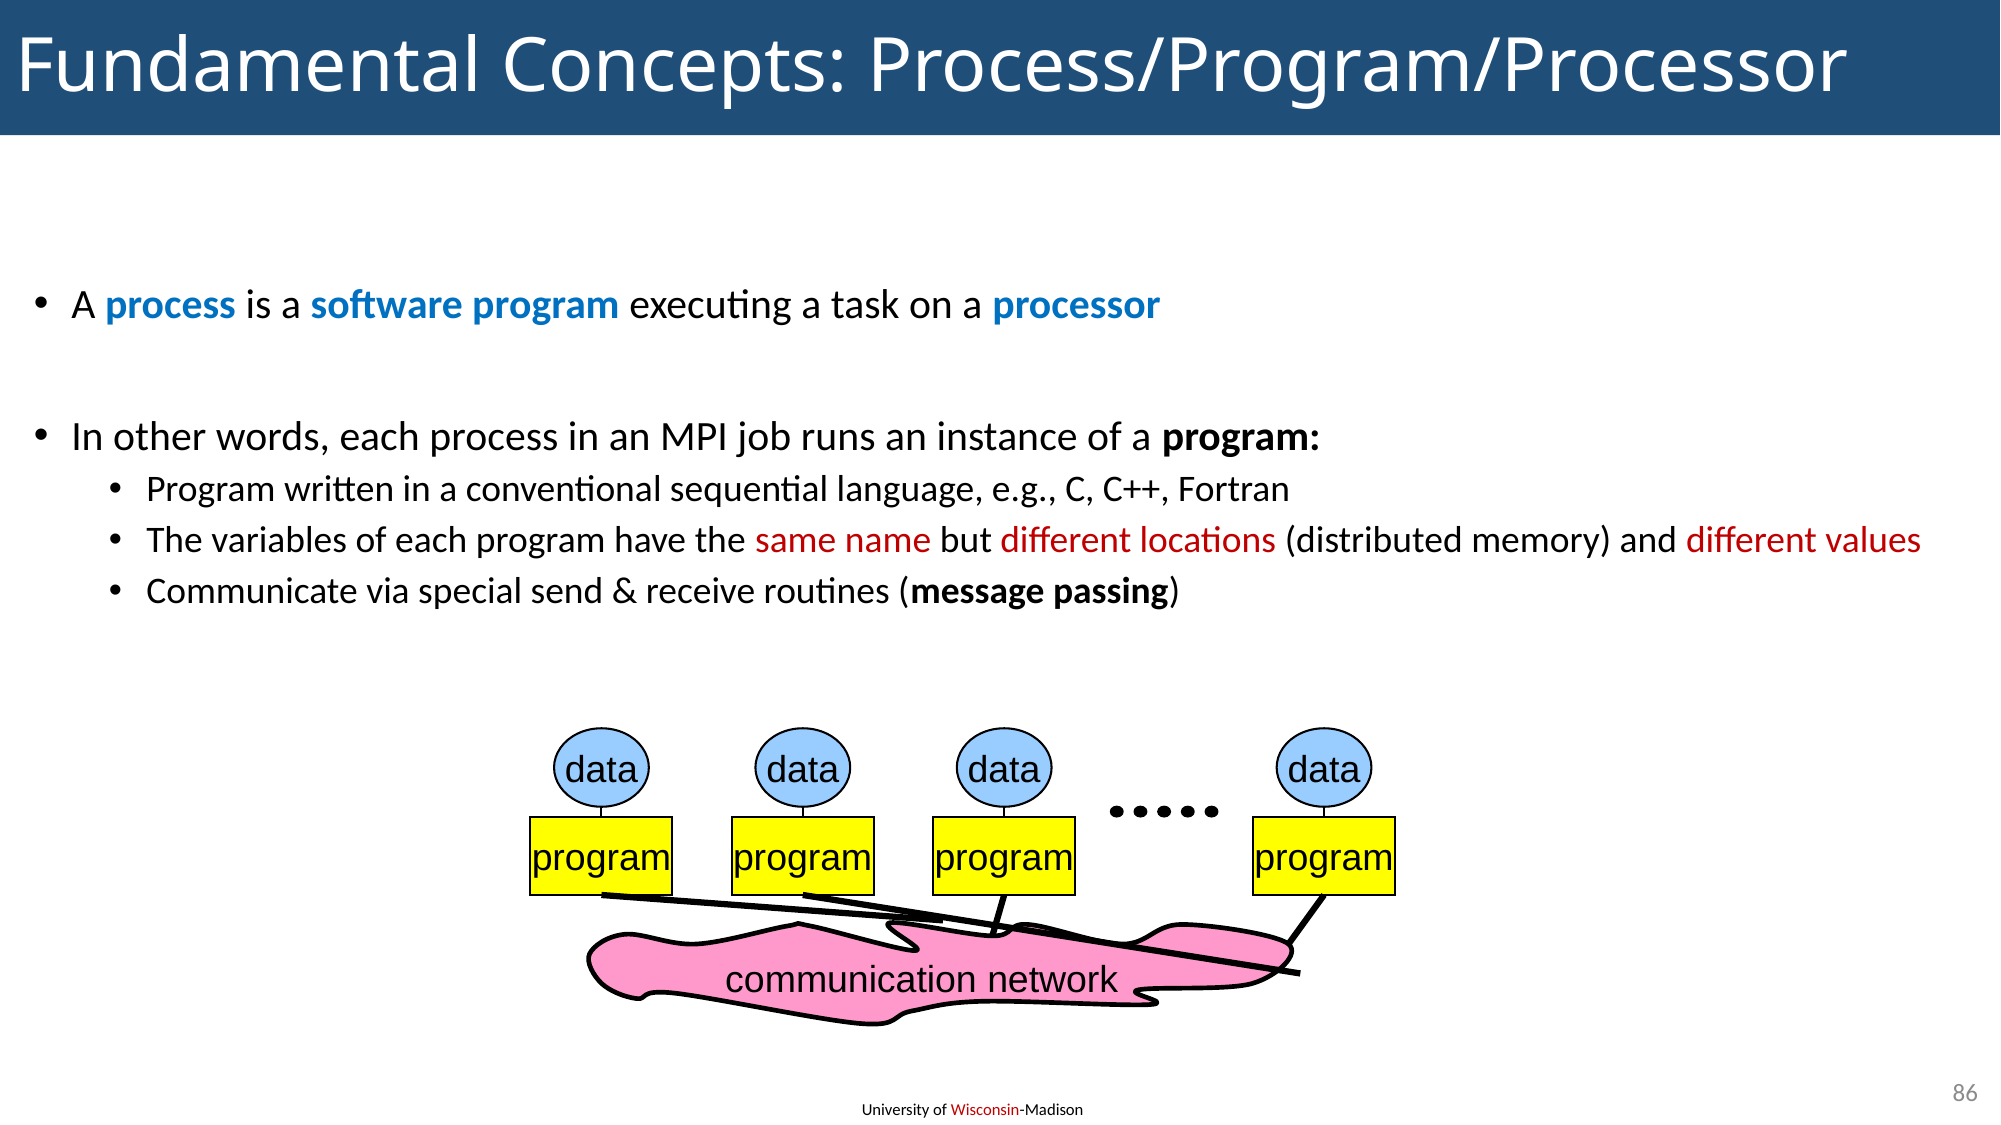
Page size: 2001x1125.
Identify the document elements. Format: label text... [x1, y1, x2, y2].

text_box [530, 728, 1396, 1027]
list A process is a software program executing a task on a processor In other words, each process in an MPI job runs an instance of a program: Program written in a conventional sequential language, e.g., C, C++, Fortran The variables of each program have the same name but different locations (distributed memory) and different values Communicate via special send & receive routines (message passing) [18, 275, 1976, 738]
title Fundamental Concepts: Process/Program/Processor [0, 0, 2000, 136]
slide_number 86 [1879, 1069, 1994, 1114]
